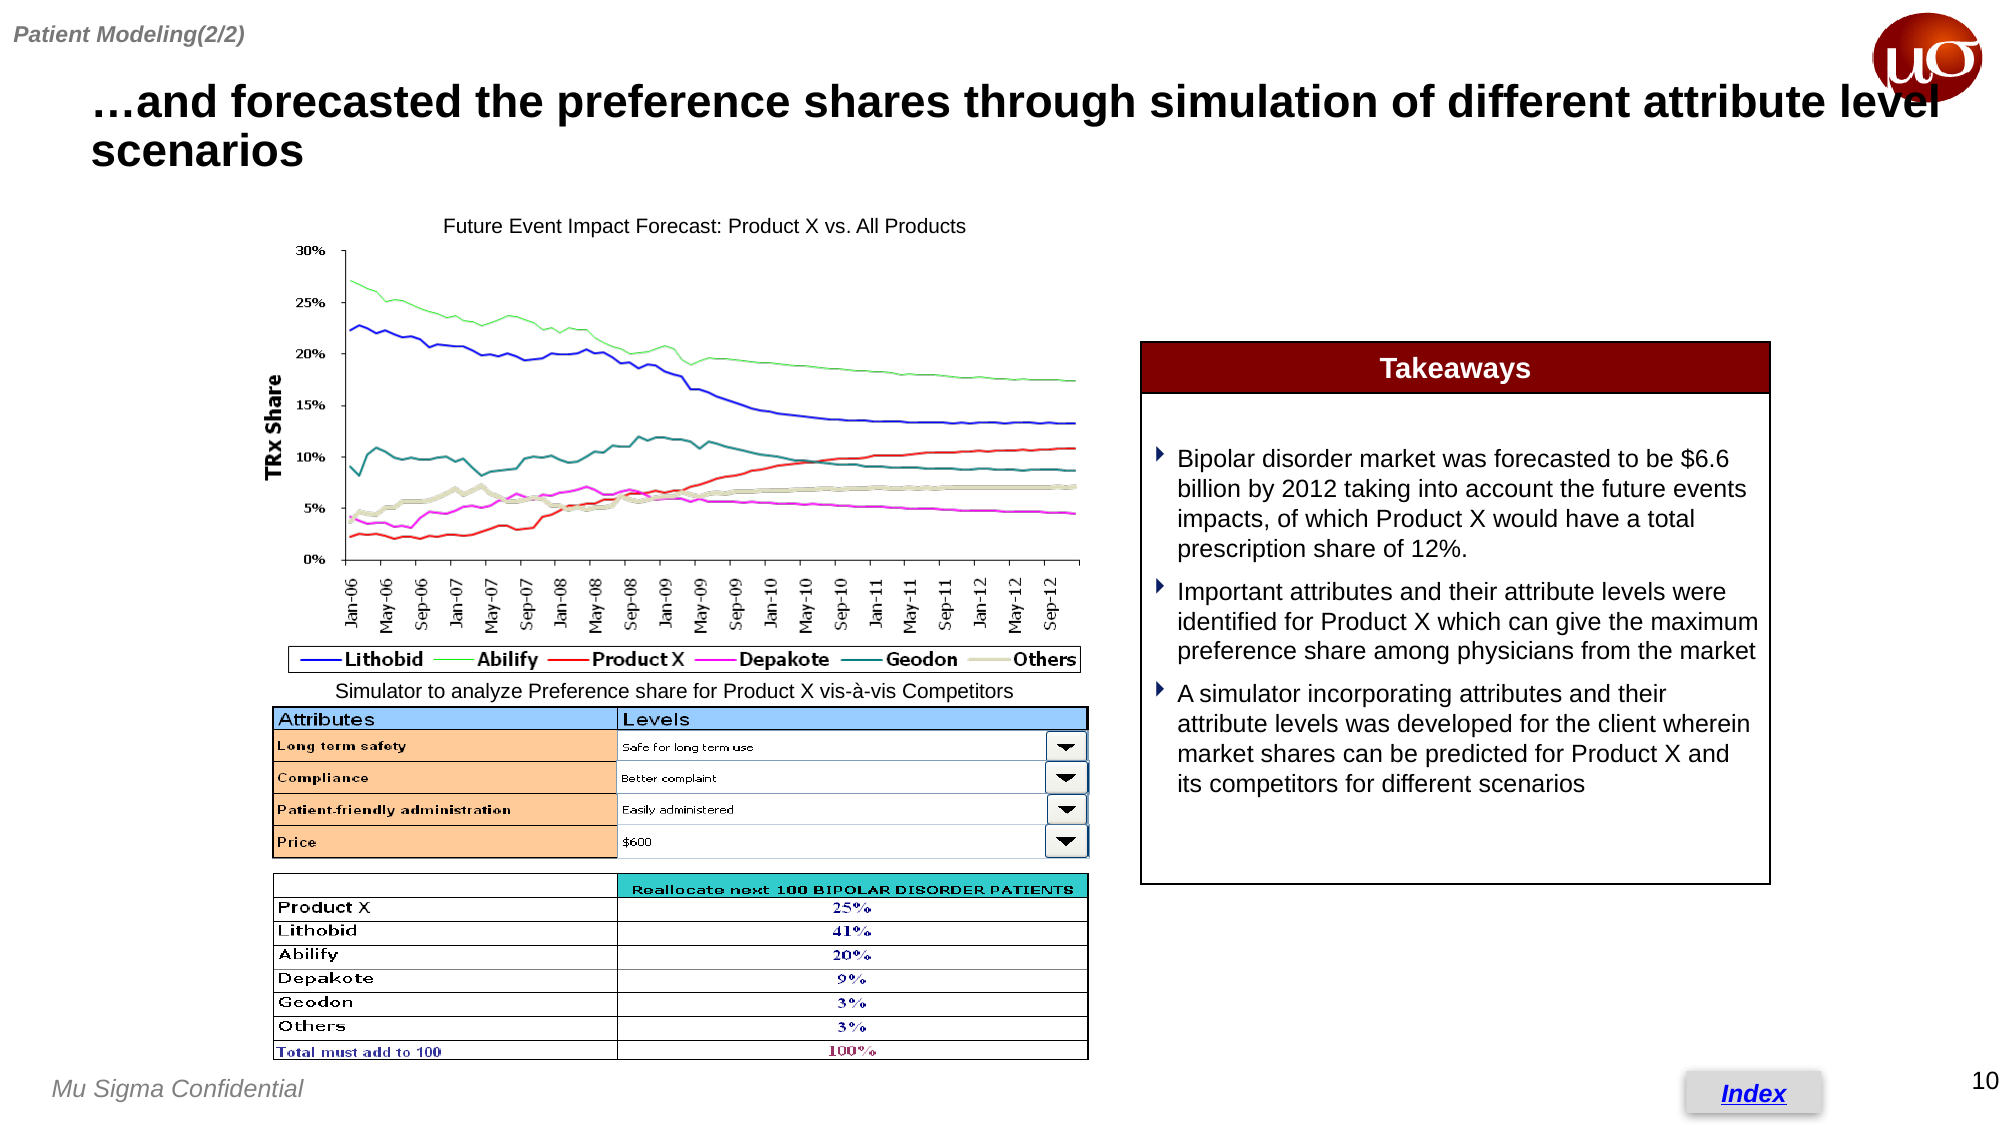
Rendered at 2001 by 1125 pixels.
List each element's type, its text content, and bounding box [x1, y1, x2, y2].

text_box Bipolar disorder market was forecasted to be $6.6 billion by 2012 taking into account the future events impacts, of which Product X would have a total prescription share of 12%. Important attributes and their attribute levels were identified for Product X which can give the maximum preference share among physicians from the market A simulator incorporating attributes and their attribute levels was developed for the client wherein market shares can be predicted for Product X and its competitors for different scenarios [1141, 392, 1771, 884]
picture [1867, 12, 1988, 103]
text_box Patient Modeling(2/2) [0, 12, 337, 55]
text_box Simulator to analyze Preference share for Product X vis-à-vis Competitors [261, 689, 1088, 701]
title …and forecasted the preference shares through simulation of different attribute level scenarios [90, 57, 1946, 196]
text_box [220, 231, 1101, 677]
text_box Future Event Impact Forecast: Product X vs. All Products [335, 204, 1074, 228]
text_box Index [1684, 1069, 1823, 1115]
text_box Takeaways [1141, 341, 1771, 392]
picture [260, 702, 1099, 1069]
